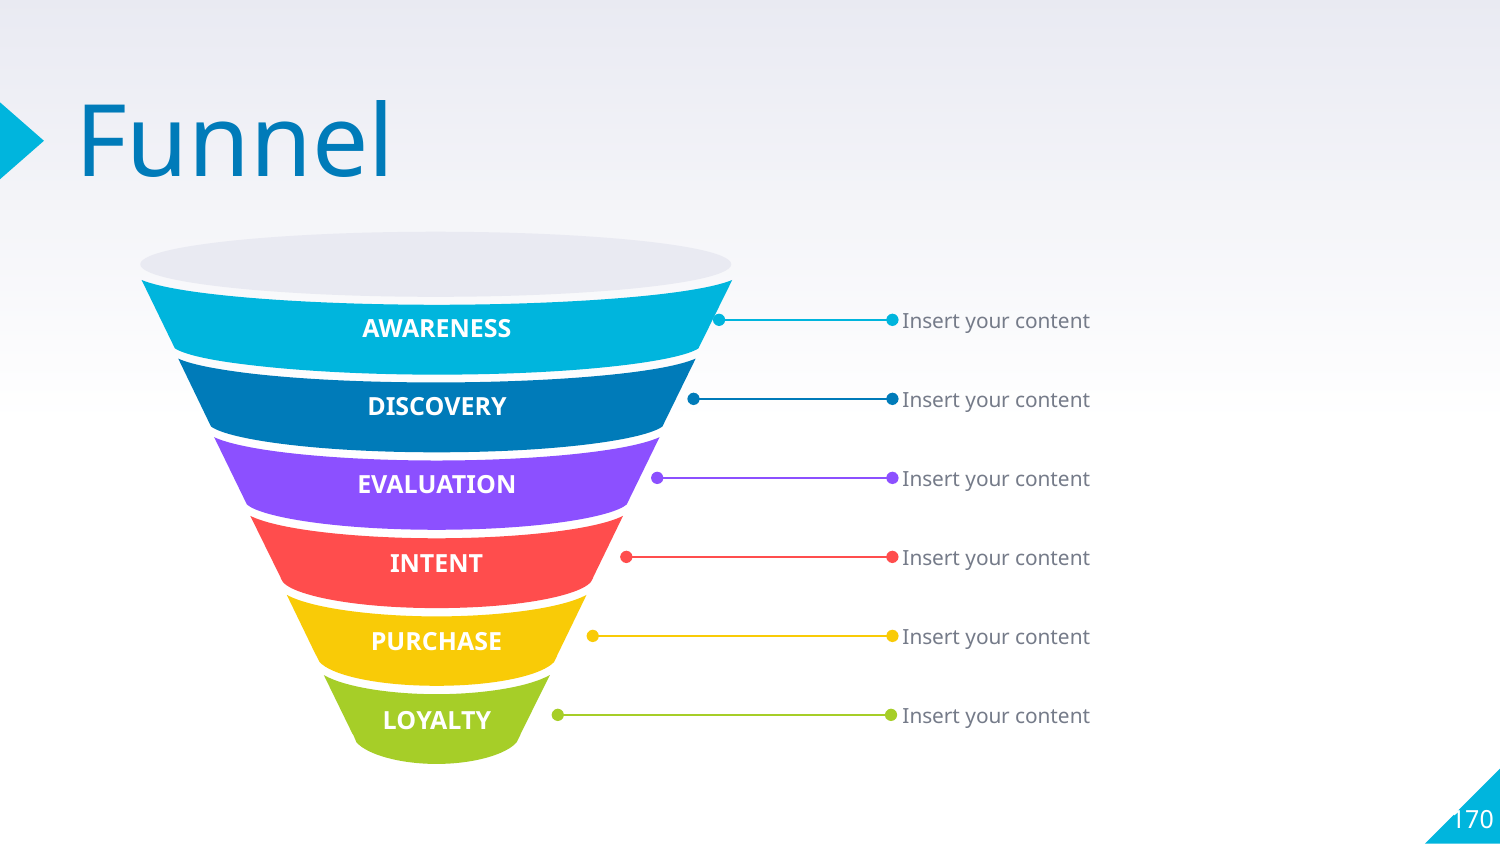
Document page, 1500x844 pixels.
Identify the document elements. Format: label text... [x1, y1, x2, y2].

text_box Insert your content [902, 528, 1360, 586]
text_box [140, 231, 733, 765]
picture [886, 316, 898, 325]
text_box Insert your content [902, 370, 1360, 428]
title Funnel [75, 99, 1001, 277]
text_box Insert your content [902, 449, 1360, 507]
text_box Insert your content [902, 607, 1360, 665]
text_box Insert your content [902, 686, 1360, 744]
slide_number 170 [1418, 760, 1494, 838]
text_box Insert your content [902, 291, 1360, 349]
